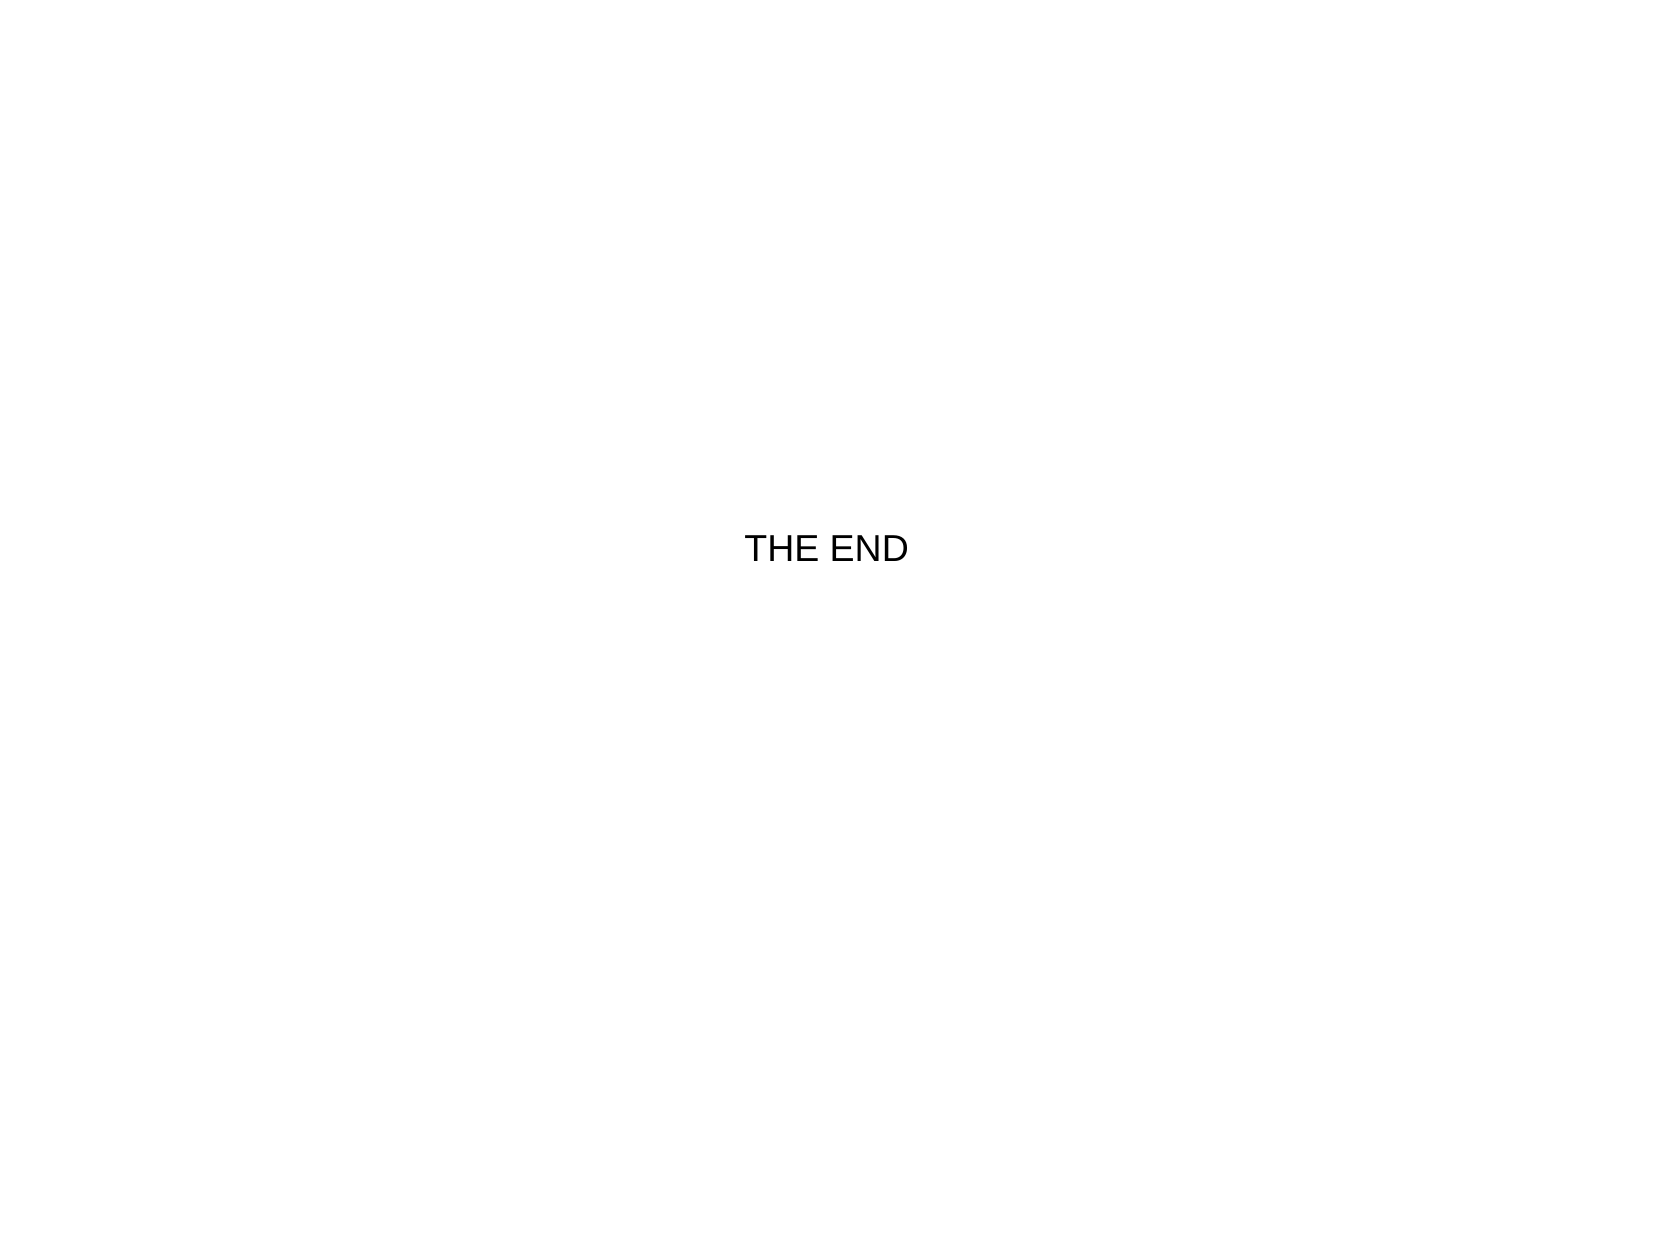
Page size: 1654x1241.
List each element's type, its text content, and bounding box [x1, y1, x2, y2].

title THE END [82, 443, 1571, 651]
